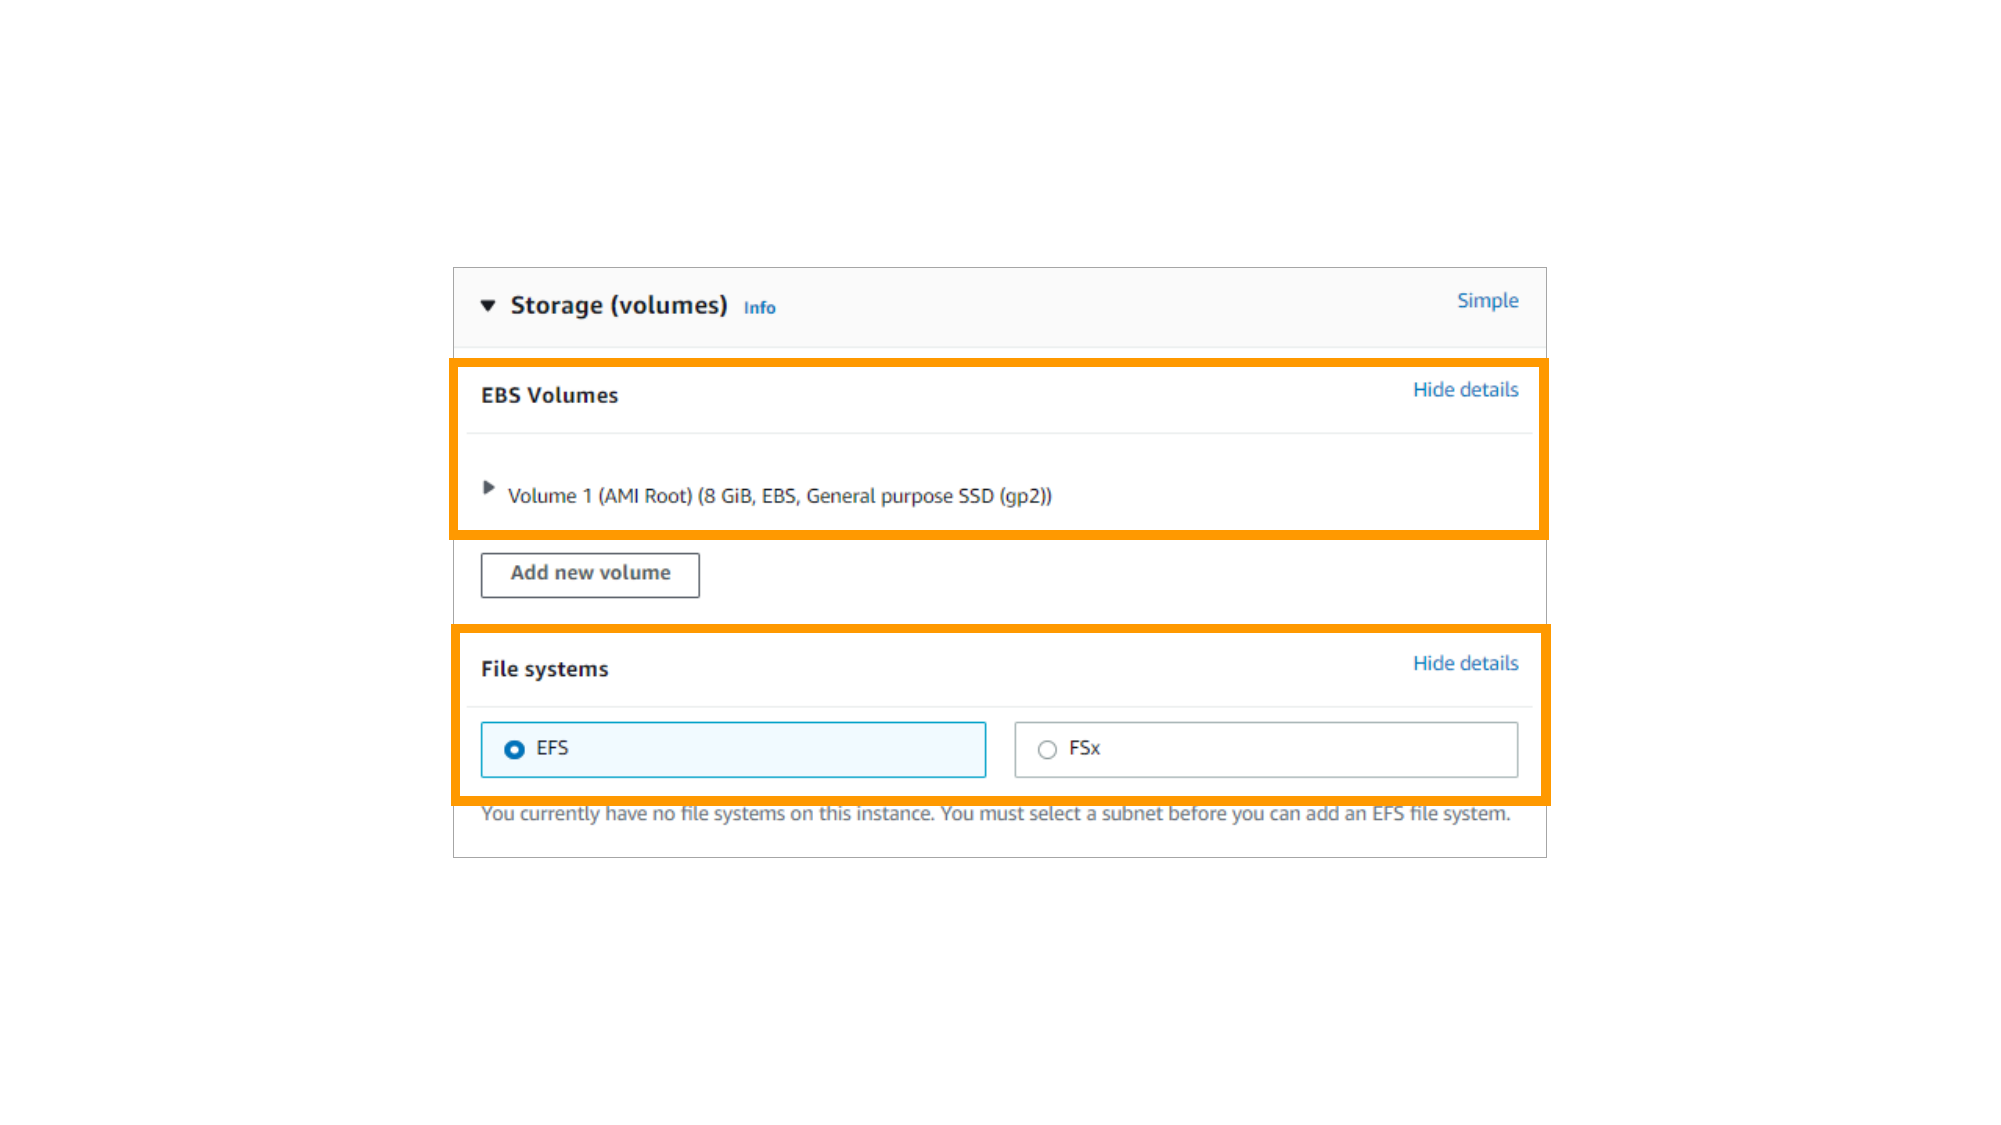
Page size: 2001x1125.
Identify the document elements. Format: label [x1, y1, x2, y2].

picture [453, 267, 1547, 858]
